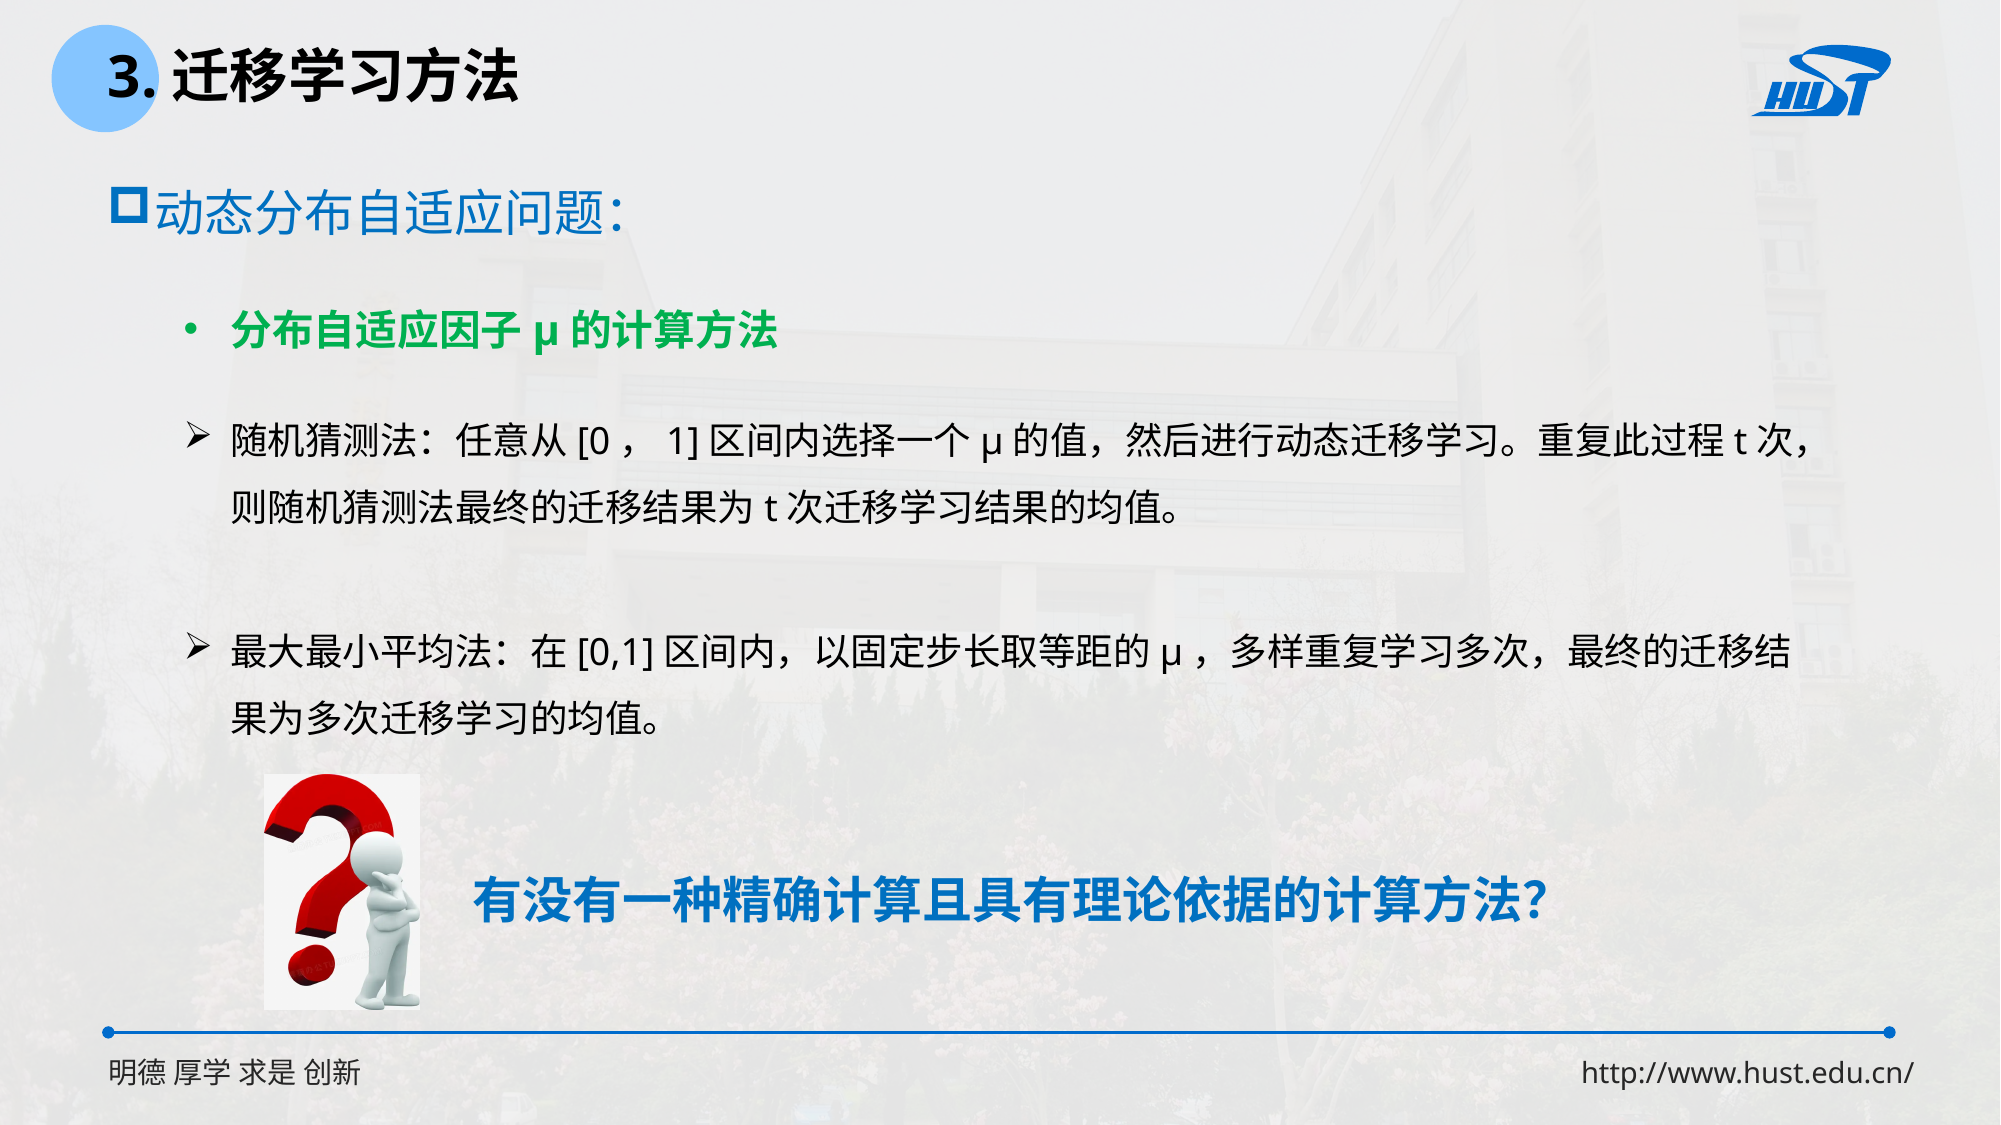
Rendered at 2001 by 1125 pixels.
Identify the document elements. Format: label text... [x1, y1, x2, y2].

text_box 有没有一种精确计算且具有理论依据的计算方法？ [457, 861, 1574, 937]
text_box 随机猜测法：任意从[0，1]区间内选择一个μ的值，然后进行动态迁移学习。重复此过程t次，则随机猜测法最终的迁移结果为t次迁移学习结果的均值。 [168, 386, 1820, 598]
list 3.迁移学习方法 [93, 43, 887, 114]
picture [264, 774, 420, 1010]
text_box 最大最小平均法：在[0,1]区间内，以固定步长取等距的μ，多样重复学习多次，最终的迁移结果为多次迁移学习的均值。 [168, 598, 1820, 748]
text_box 动态分布自适应问题： [93, 173, 1093, 249]
text_box 分布自适应因子μ的计算方法 [168, 271, 1710, 361]
